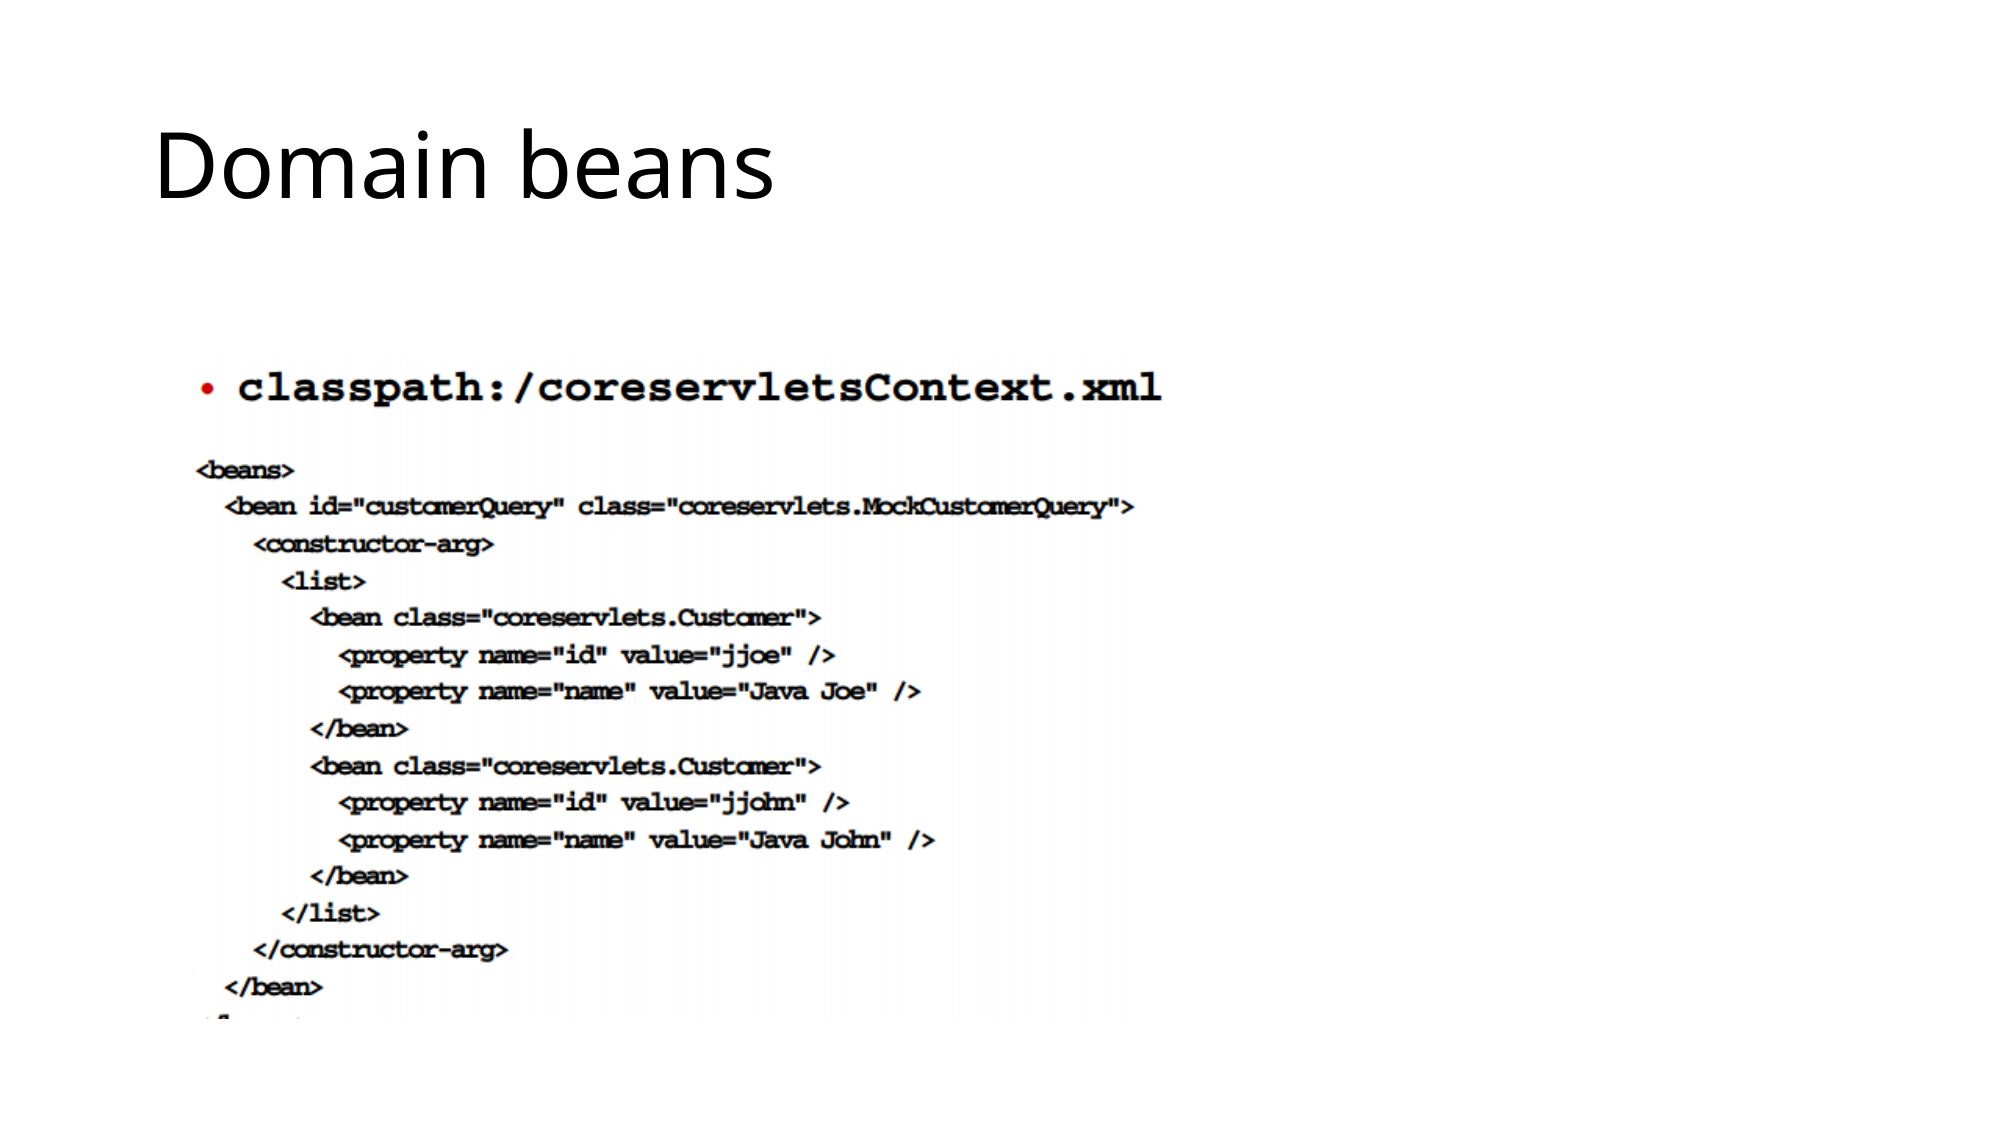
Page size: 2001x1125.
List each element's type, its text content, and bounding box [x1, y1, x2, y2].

picture [193, 341, 1285, 1019]
title Domain beans [137, 59, 1863, 278]
